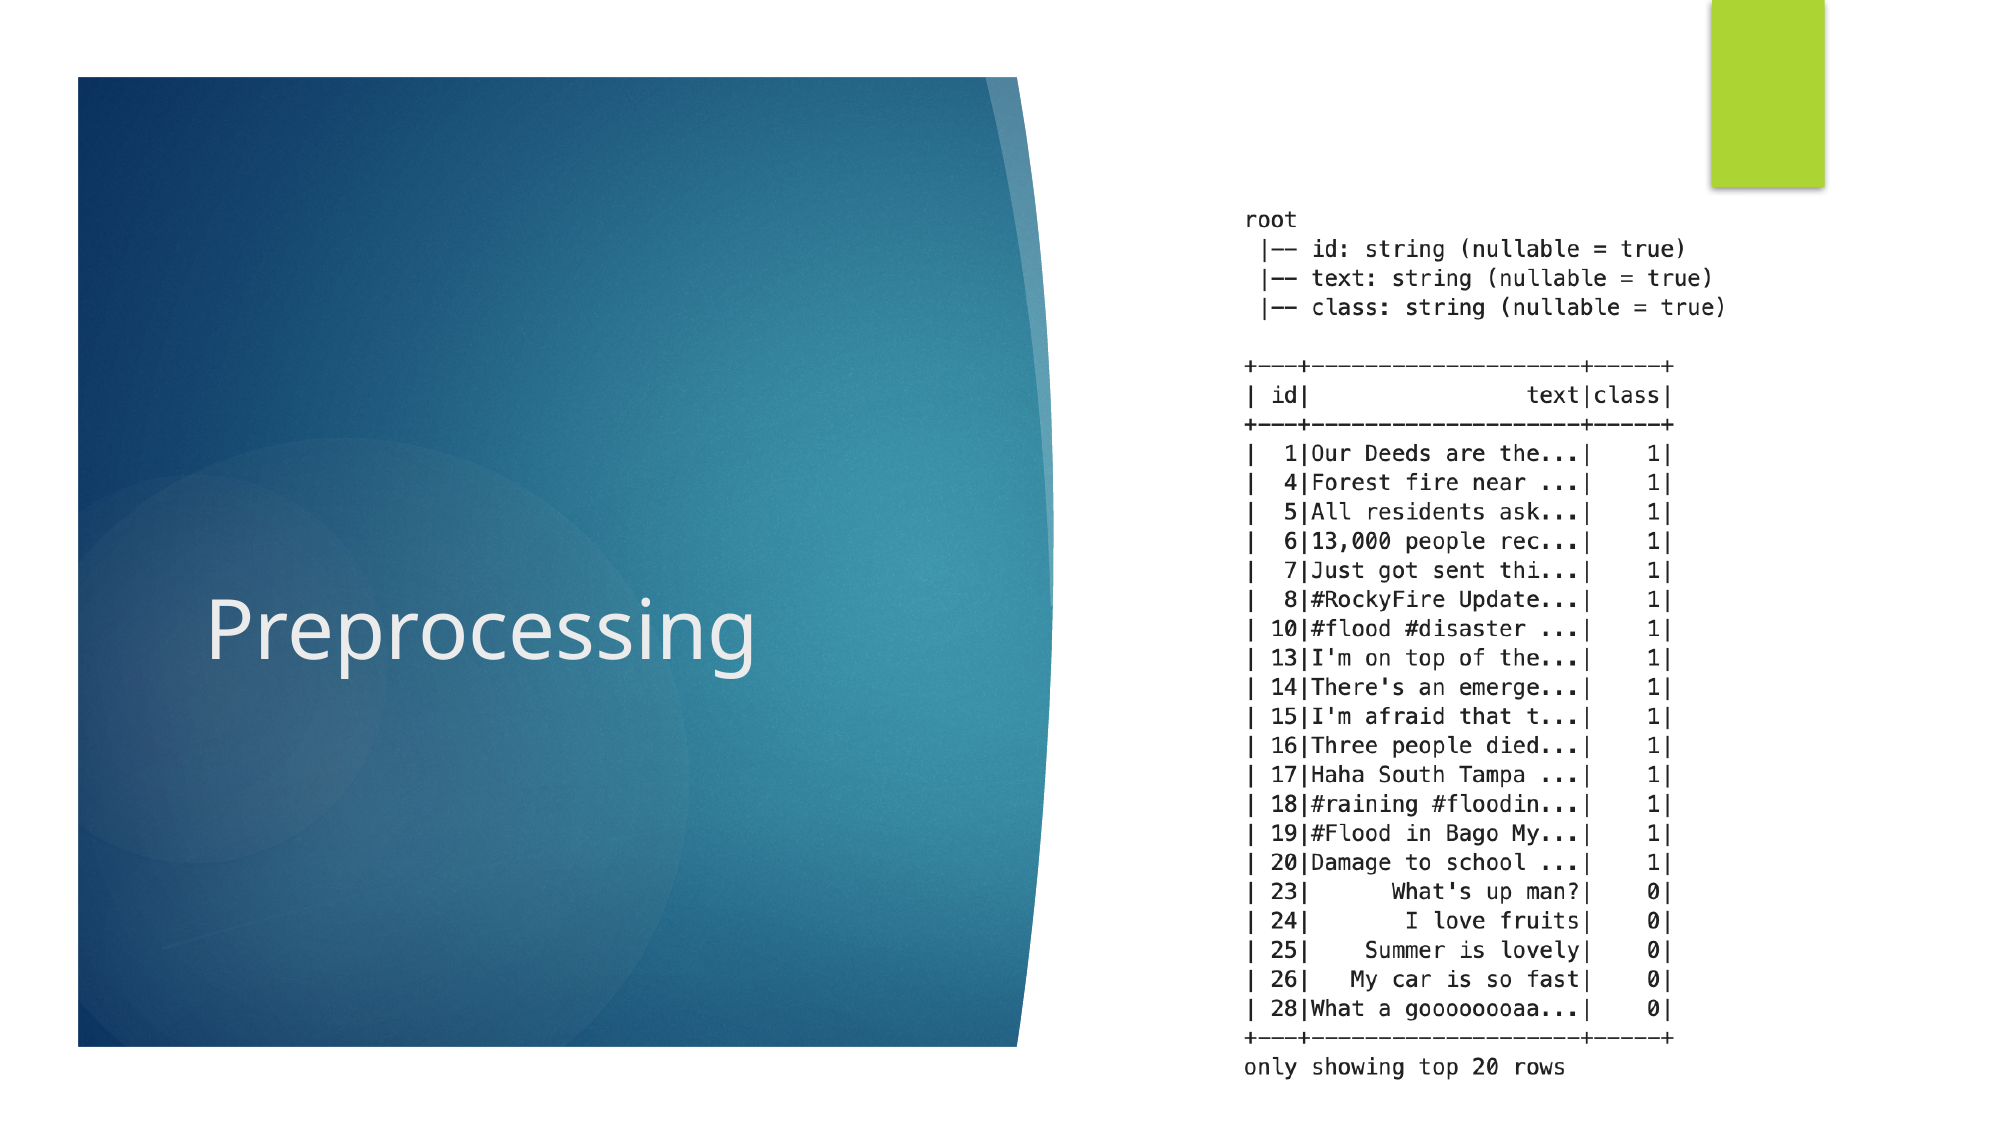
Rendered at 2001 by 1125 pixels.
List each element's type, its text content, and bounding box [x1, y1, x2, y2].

picture [1204, 195, 1746, 1105]
title Preprocessing [189, 439, 904, 814]
